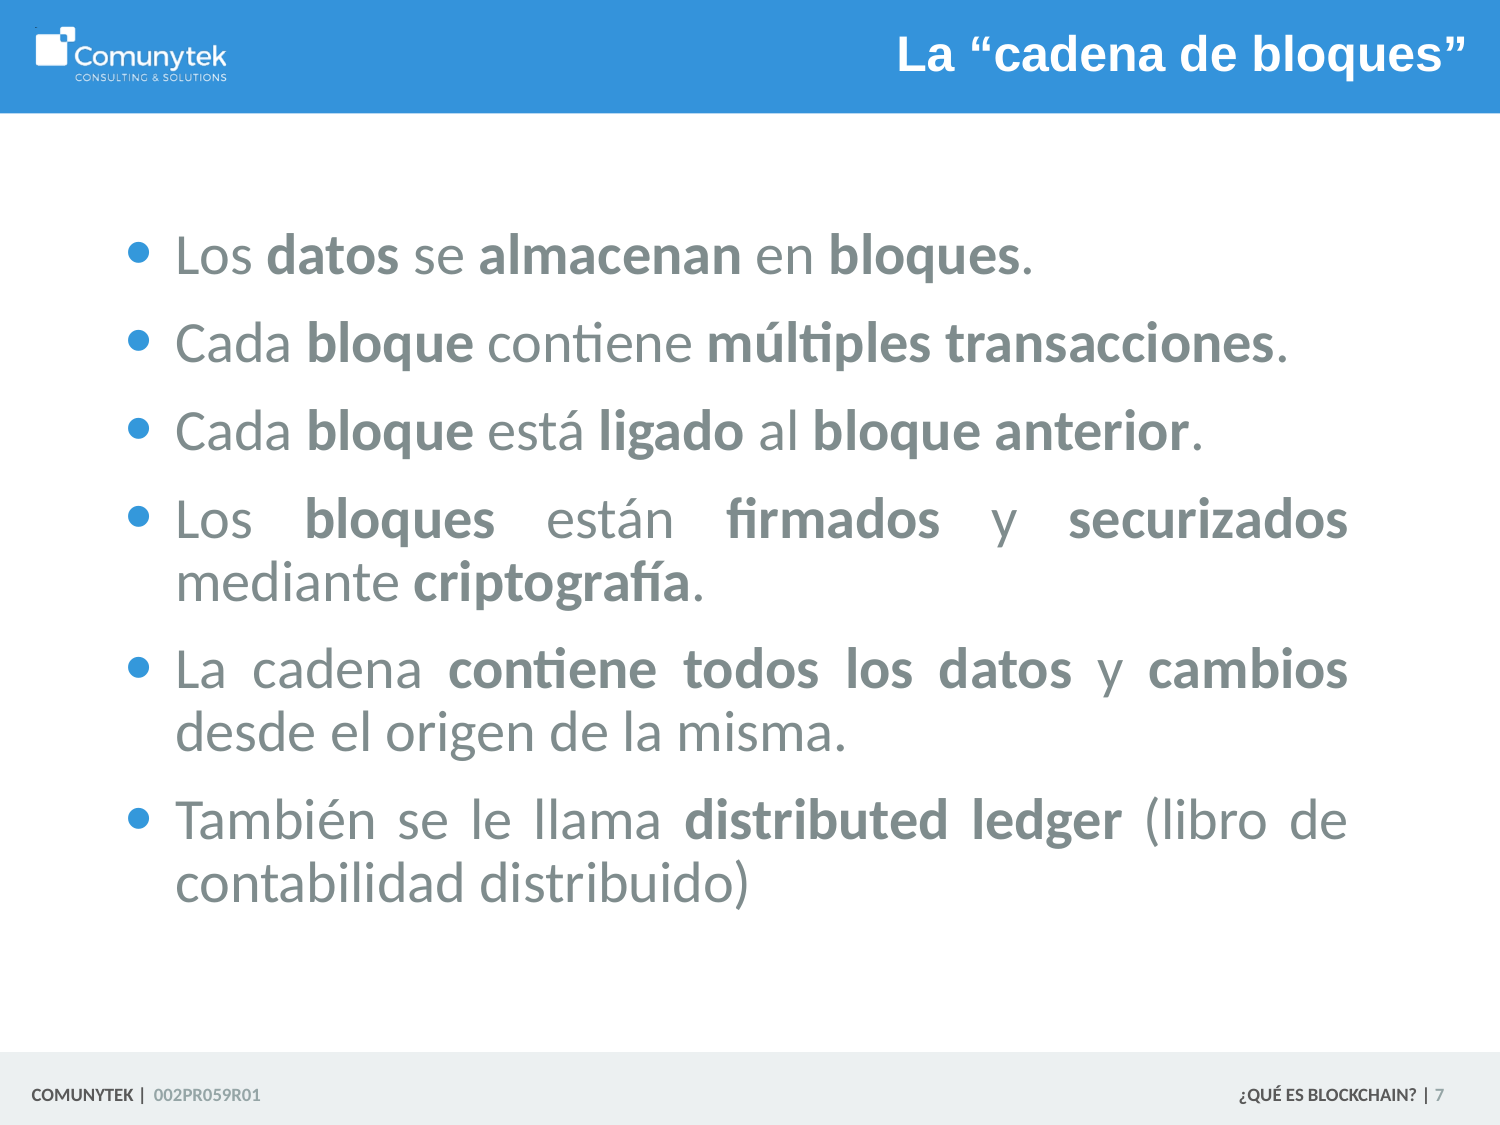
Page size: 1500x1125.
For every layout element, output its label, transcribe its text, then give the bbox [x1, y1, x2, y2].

title La “cadena de bloques” [487, 1, 1484, 110]
footer 7 [1430, 1070, 1484, 1118]
picture [35, 26, 227, 82]
list Los datos se almacenan en bloques. Cada bloque contiene múltiples transacciones. Cada bloque está ligado al bloque anterior. Los bloques están firmados y securizados mediante criptografía. La cadena contiene todos los datos y cambios desde el origen de la misma. También se le llama distributed ledger (libro de contabilidad distribuido) [81, 216, 1365, 1020]
